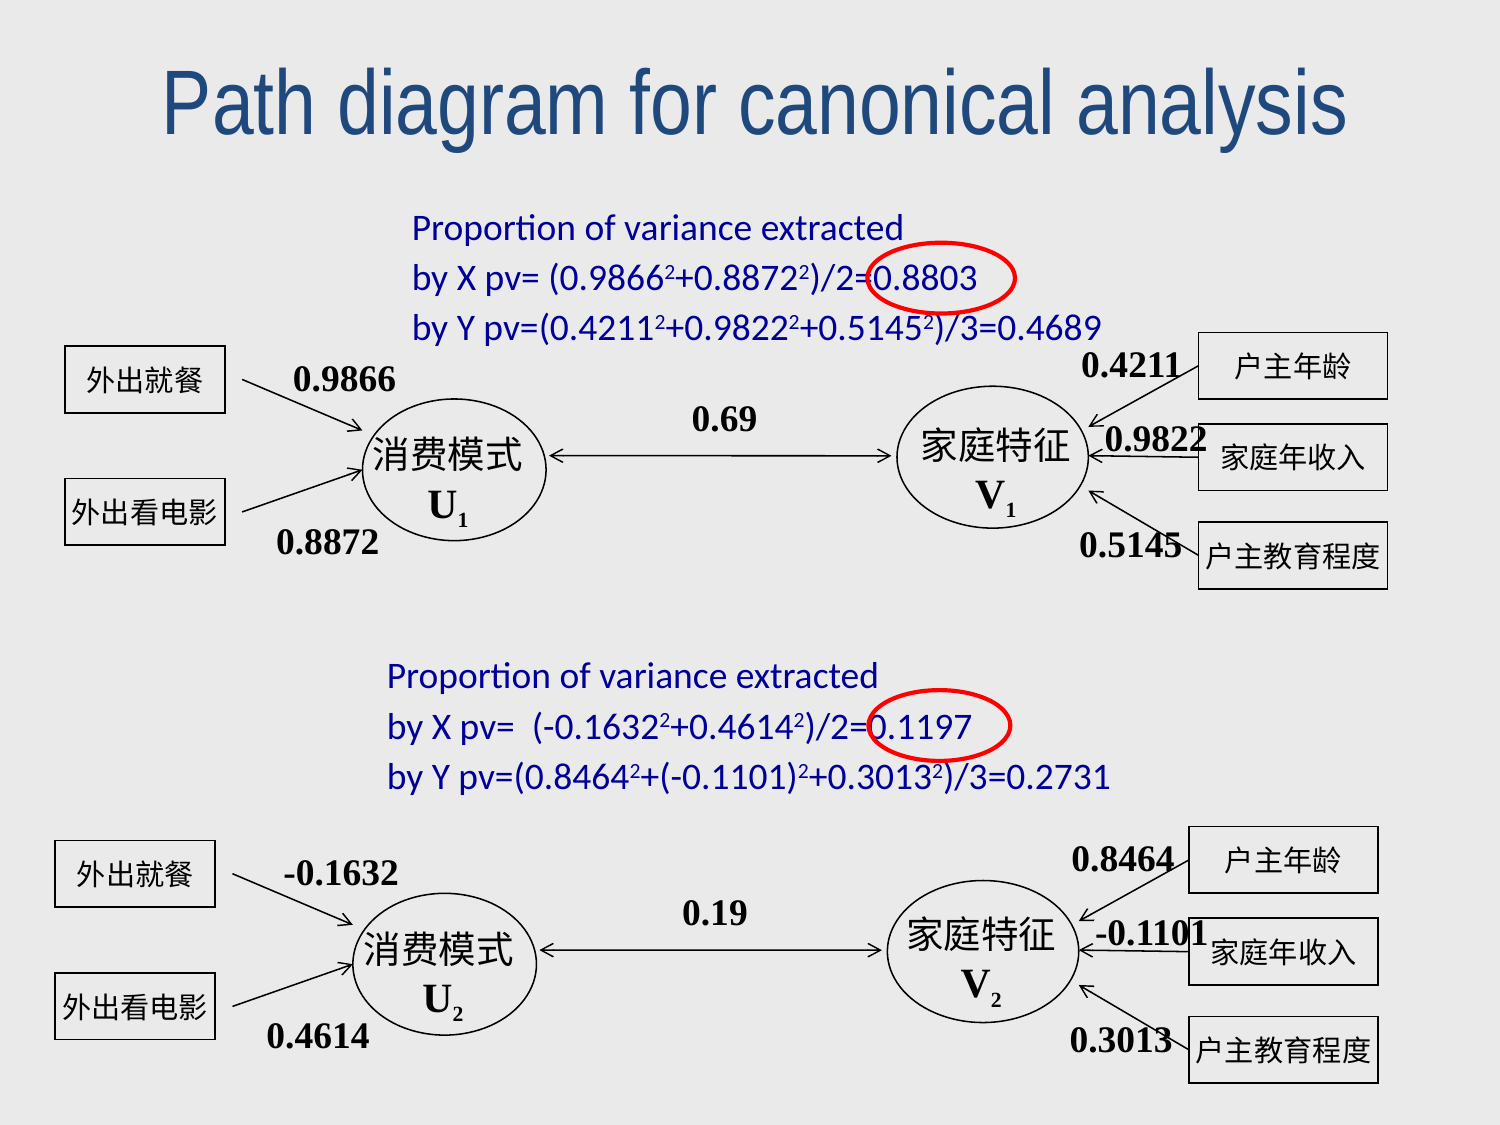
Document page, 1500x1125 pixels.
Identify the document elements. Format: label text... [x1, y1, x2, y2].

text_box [64, 331, 1388, 589]
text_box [54, 826, 1379, 1084]
text_box Path diagram for canonical analysis [55, 3, 1457, 192]
text_box [867, 242, 1016, 314]
text_box Proportion of variance extracted by X pv= (-0.16322+0.46142)/2=0.1197 by Y pv=(0.84642+(-0.1101)2+0.30132)/3=0.2731 [372, 656, 1284, 803]
text_box [868, 690, 1011, 761]
text_box Proportion of variance extracted by X pv= (0.98662+0.88722)/2=0.8803 by Y pv=(0.42112+0.98222+0.51452)/3=0.4689 [397, 207, 1309, 330]
